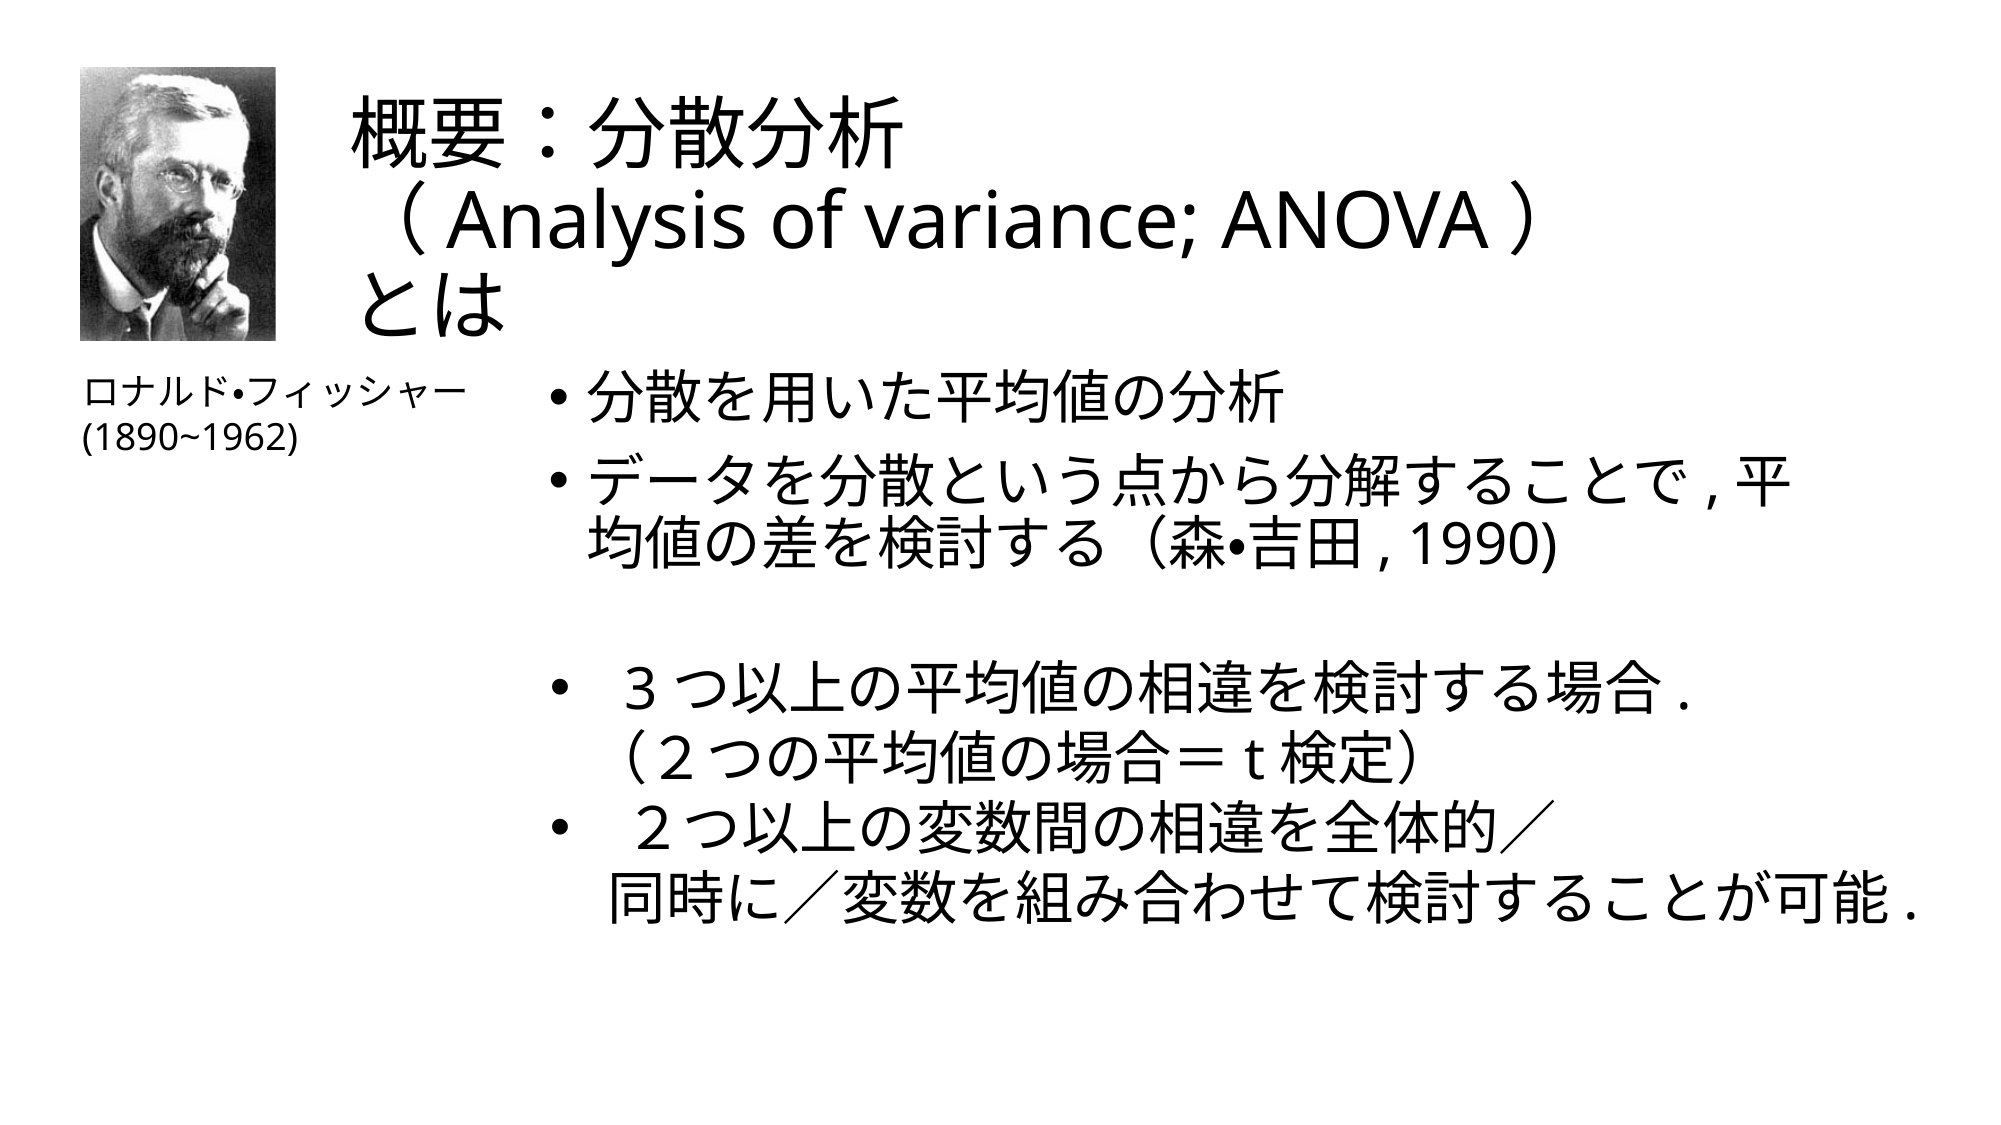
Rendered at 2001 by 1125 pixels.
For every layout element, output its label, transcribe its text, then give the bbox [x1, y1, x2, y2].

title 概要：分散分析 （Analysis of variance; ANOVA）とは [334, 85, 1667, 361]
text_box 3つ以上の平均値の相違を検討する場合. （２つの平均値の場合＝t検定） ２つ以上の変数間の相違を全体的／ 同時に／変数を組み合わせて検討することが可能. [535, 644, 1950, 939]
picture [79, 67, 276, 342]
list 分散を用いた平均値の分析 データを分散という点から分解することで,平均値の差を検討する（森・吉田, 1990) [533, 360, 1866, 645]
text_box ロナルド・フィッシャー (1890~1962) [67, 360, 484, 466]
